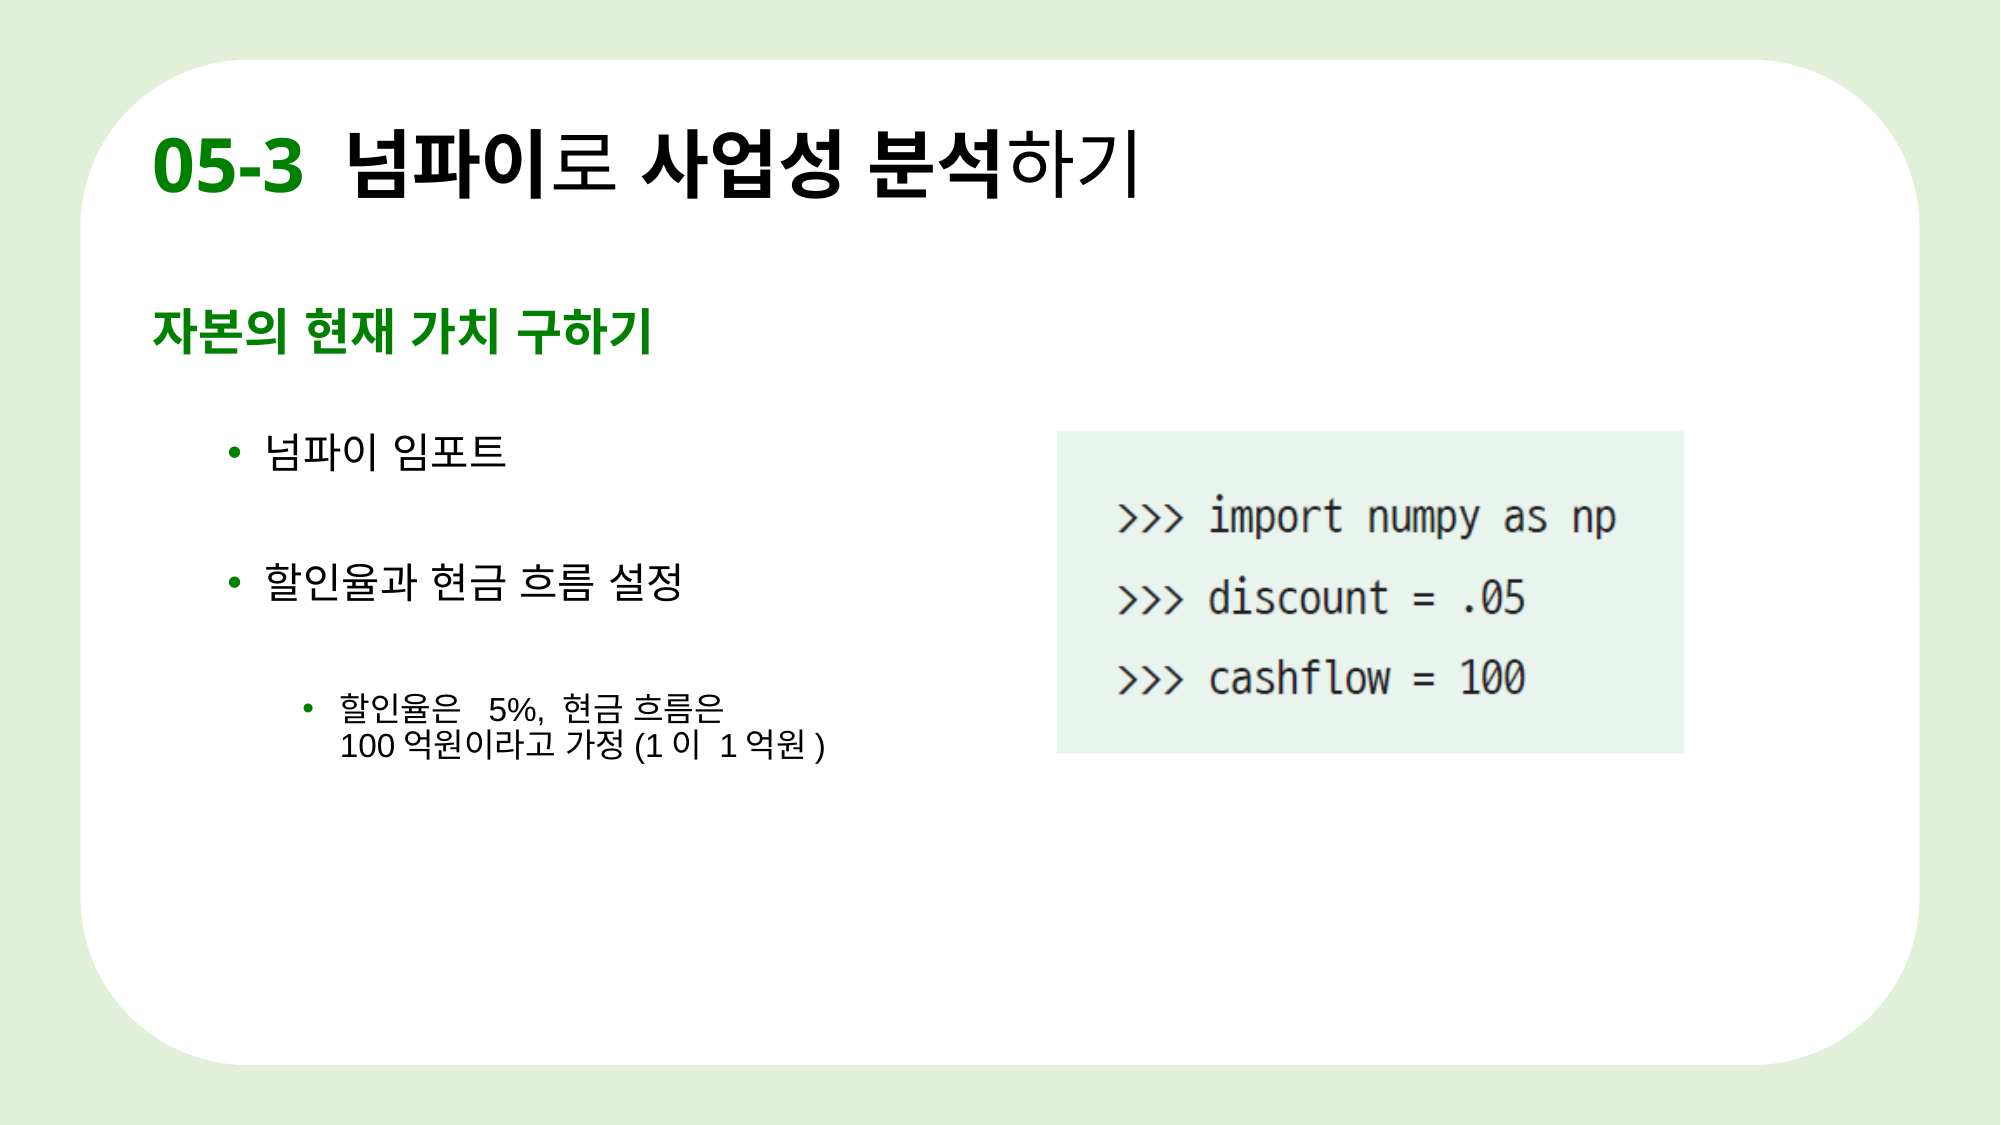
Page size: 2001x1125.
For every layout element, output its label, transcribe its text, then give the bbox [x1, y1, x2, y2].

title 05-3 넘파이로 사업성 분석하기 [137, 59, 1863, 278]
picture [1057, 430, 1684, 757]
list 자본의 현재 가치 구하기 넘파이 임포트 할인율과 현금 흐름 설정 할인율은 5%, 현금 흐름은 100억원이라고 가정(1이 1억원) [137, 299, 1863, 1014]
